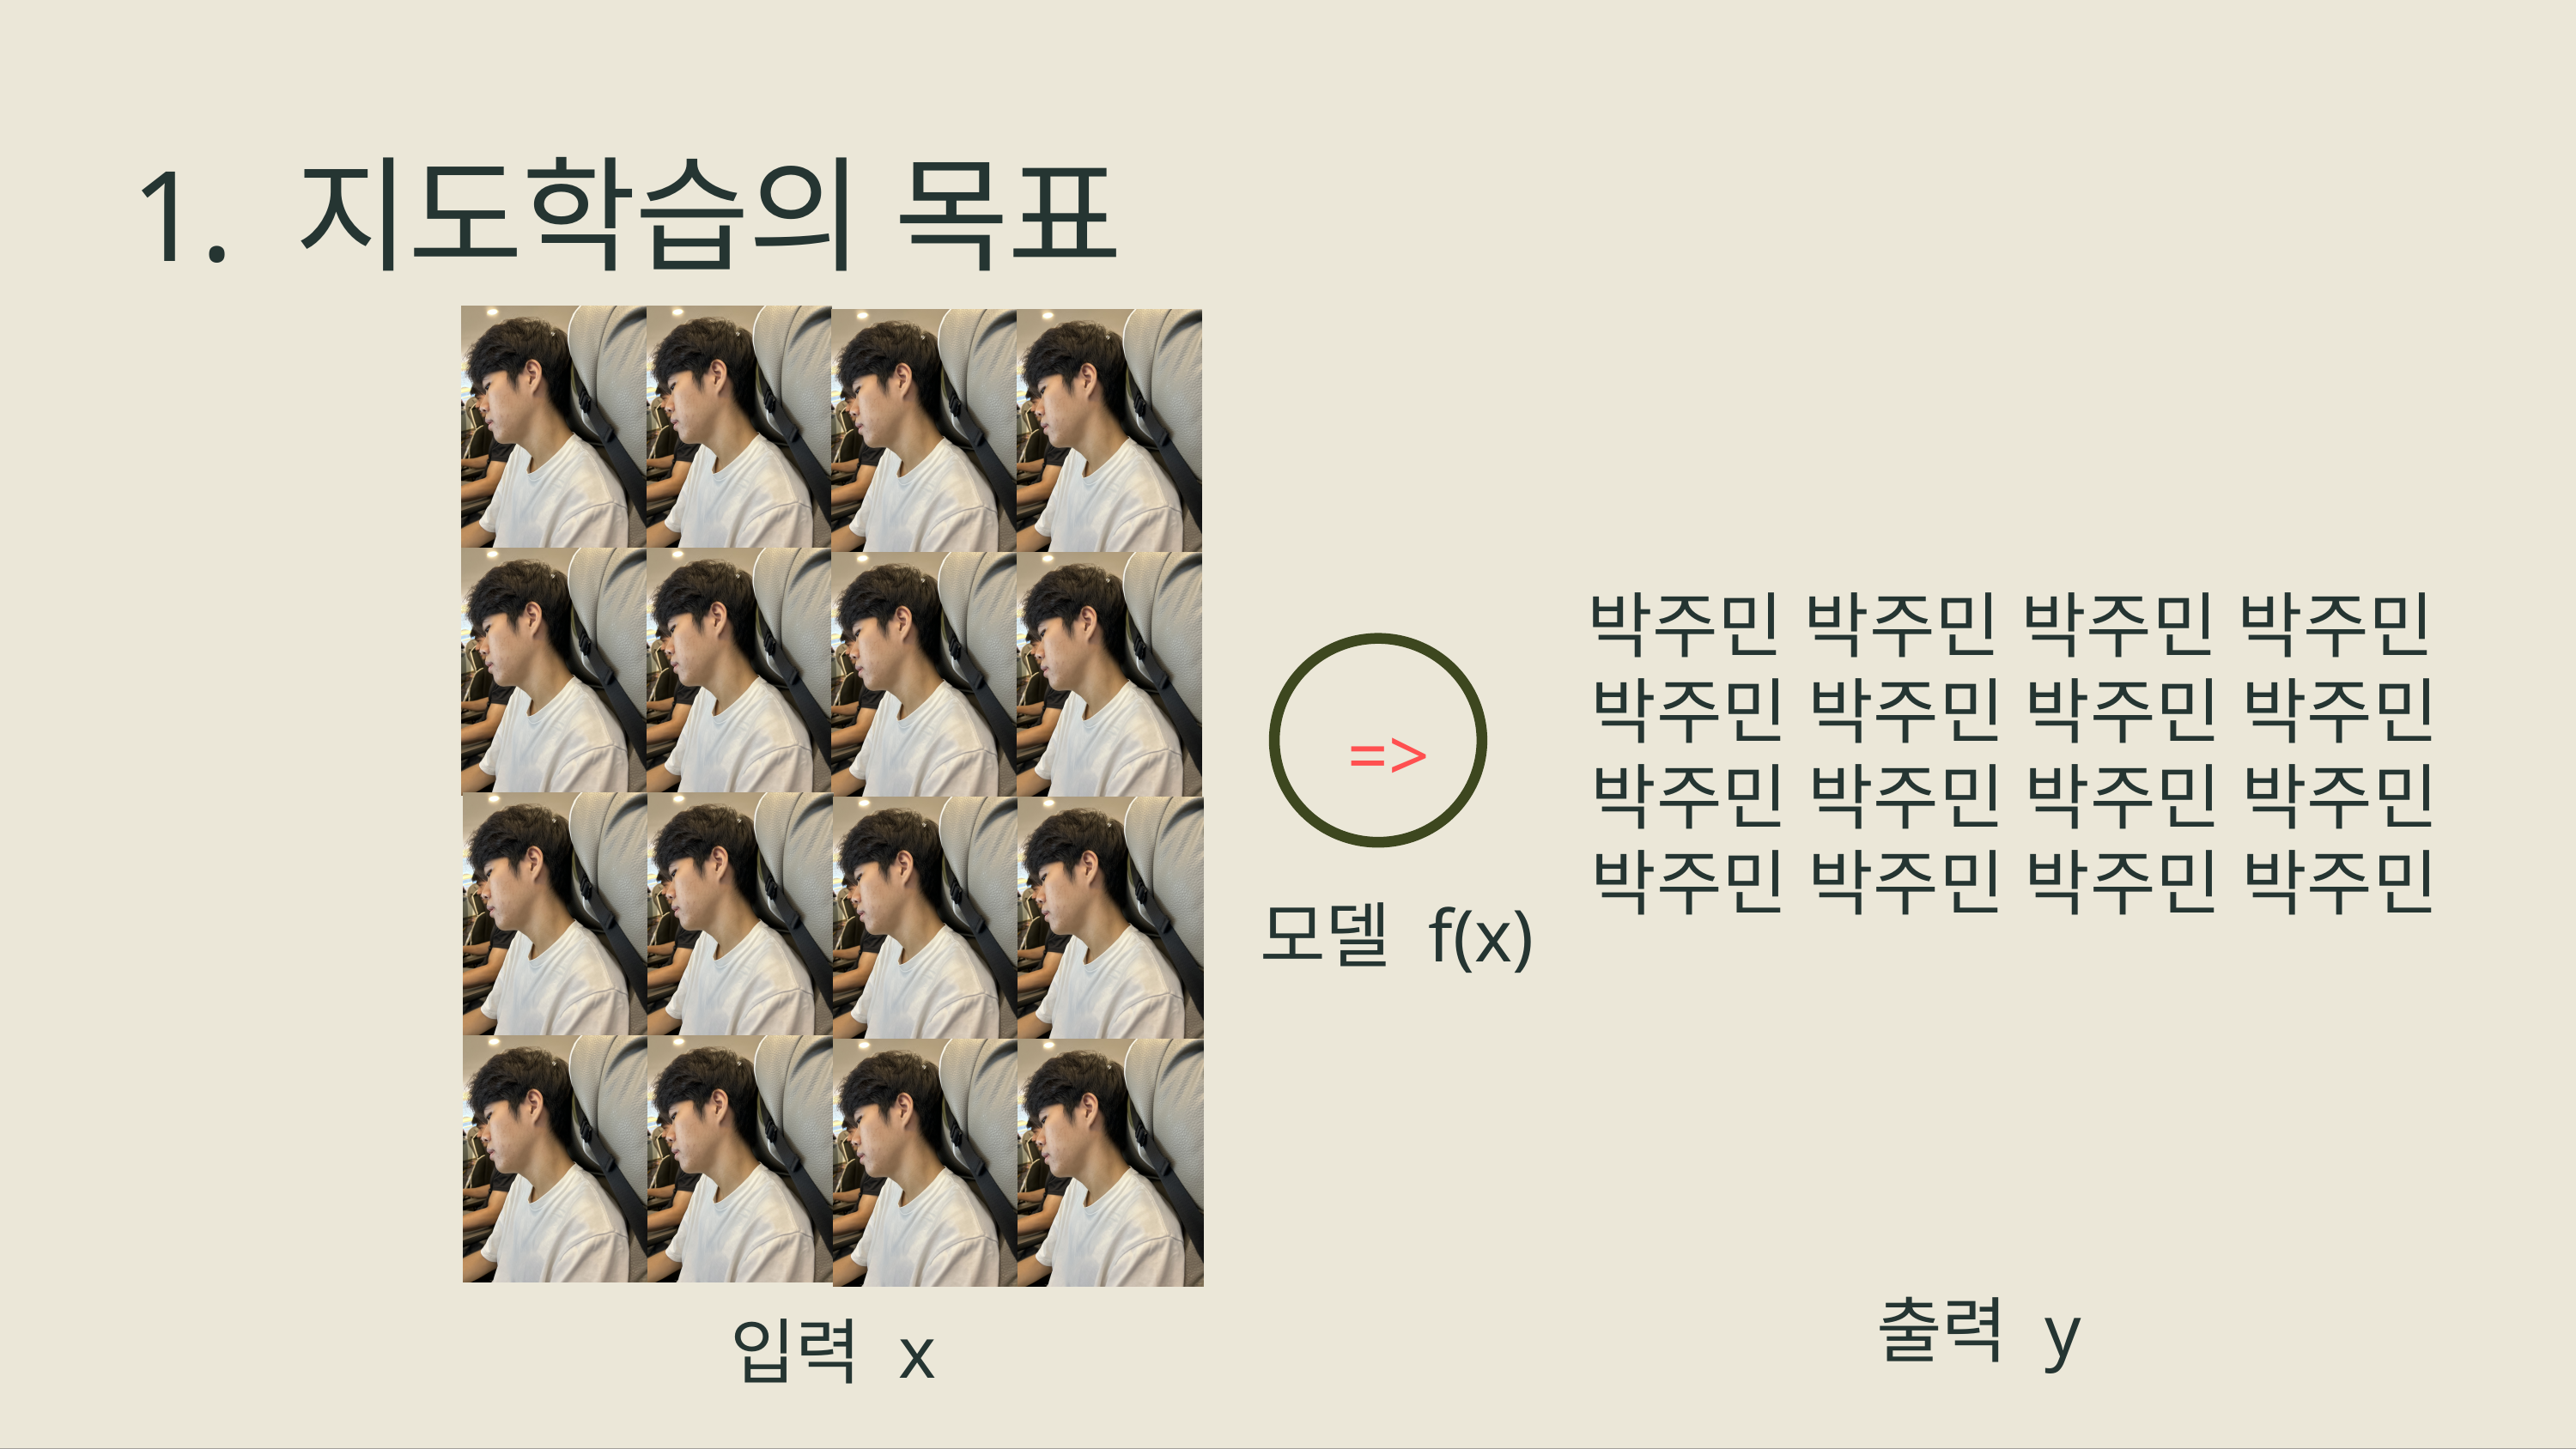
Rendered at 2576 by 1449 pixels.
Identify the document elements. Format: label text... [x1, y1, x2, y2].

text_box 출력 y [1863, 1278, 2094, 1378]
title 1. 지도학습의 목표 [129, 134, 1932, 379]
picture [461, 305, 1204, 1287]
text_box 입력 x [717, 1300, 950, 1398]
text_box 박주민 박주민 박주민 박주민 박주민 박주민 박주민 박주민 박주민 박주민 박주민 박주민 박주민 박주민 박주민 박주민 [1412, 573, 2452, 931]
text_box [1272, 636, 1484, 845]
text_box 모델 f(x) [1247, 883, 1547, 983]
